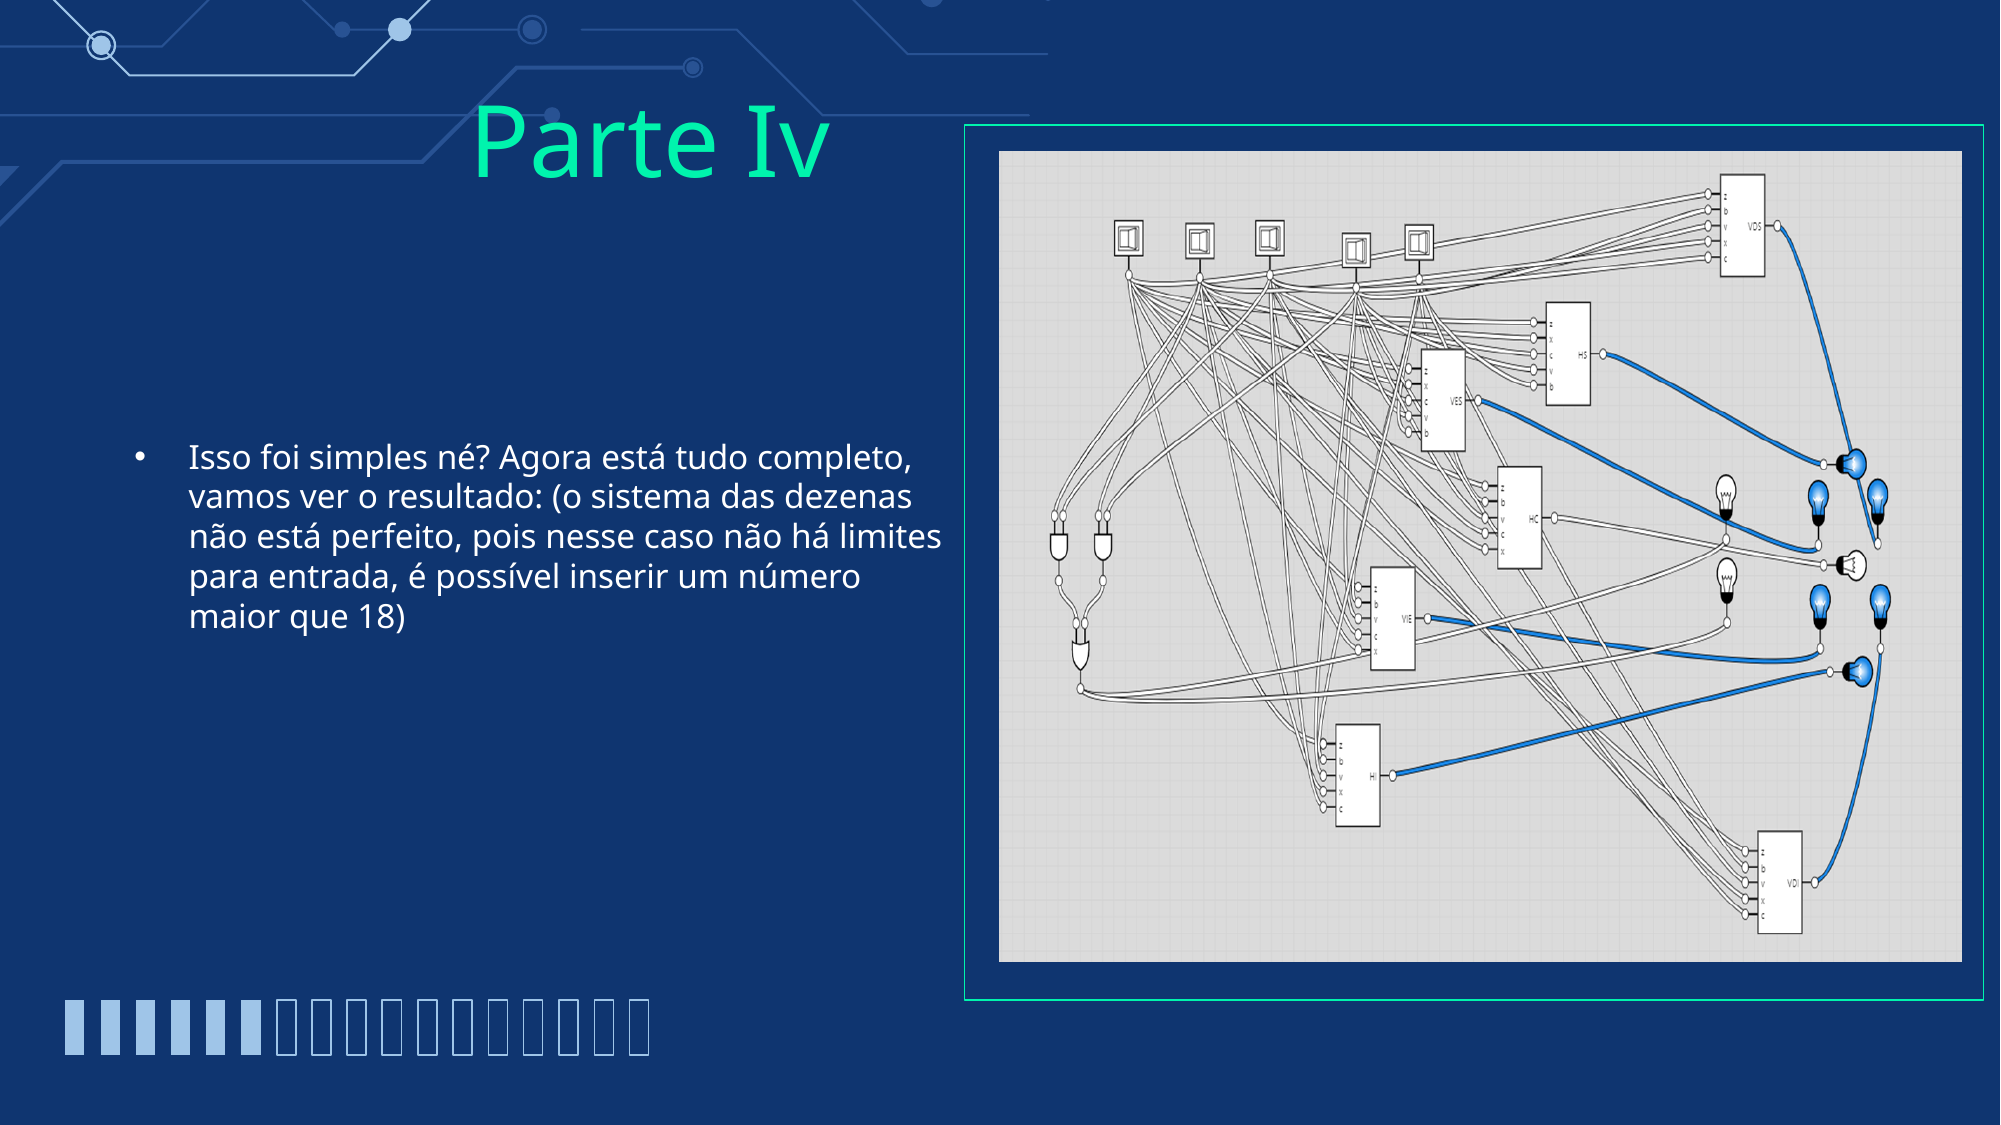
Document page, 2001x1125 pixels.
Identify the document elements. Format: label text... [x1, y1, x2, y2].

title Parte Iv [157, 88, 926, 187]
subtitle Isso foi simples né? Agora está tudo completo, vamos ver o resultado: (o sistema das dezenas não está perfeito, pois nesse caso não há limites para entrada, é possível inserir um número maior que 18) [113, 234, 952, 837]
picture [999, 151, 1962, 962]
